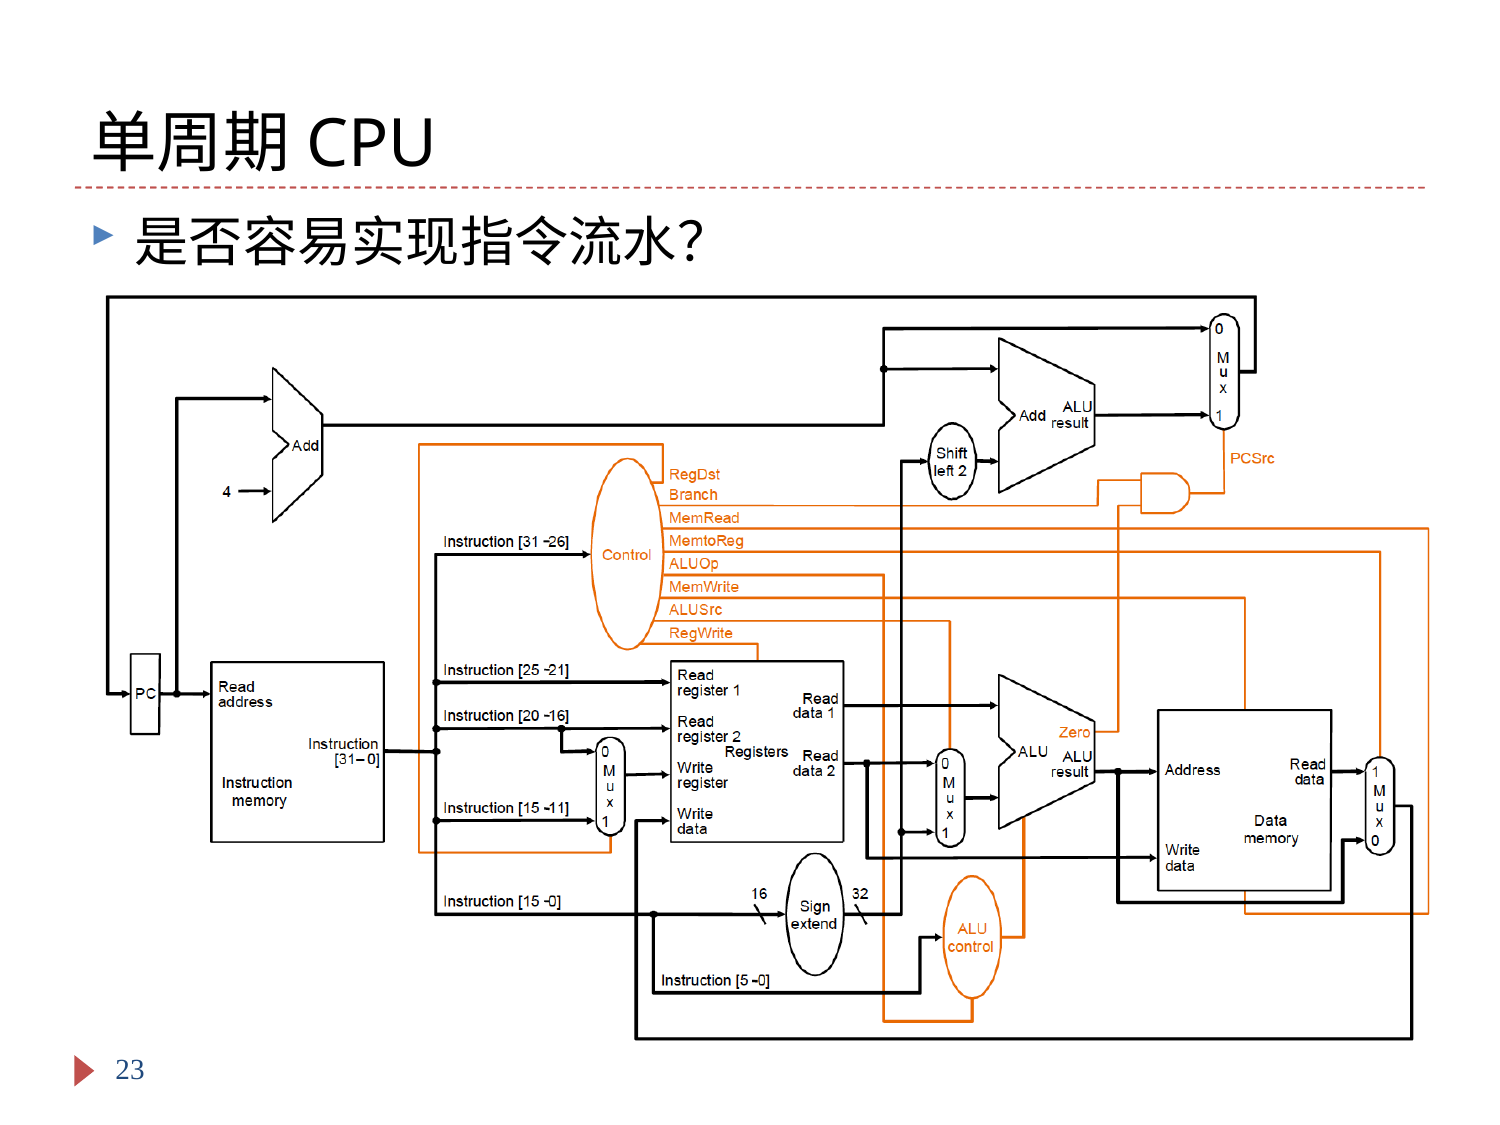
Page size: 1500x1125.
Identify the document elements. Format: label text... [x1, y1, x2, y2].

slide_number 23 [100, 1051, 426, 1103]
picture [100, 290, 1435, 1043]
title 单周期CPU [75, 24, 1425, 188]
list 是否容易实现指令流水？ [75, 200, 1425, 315]
